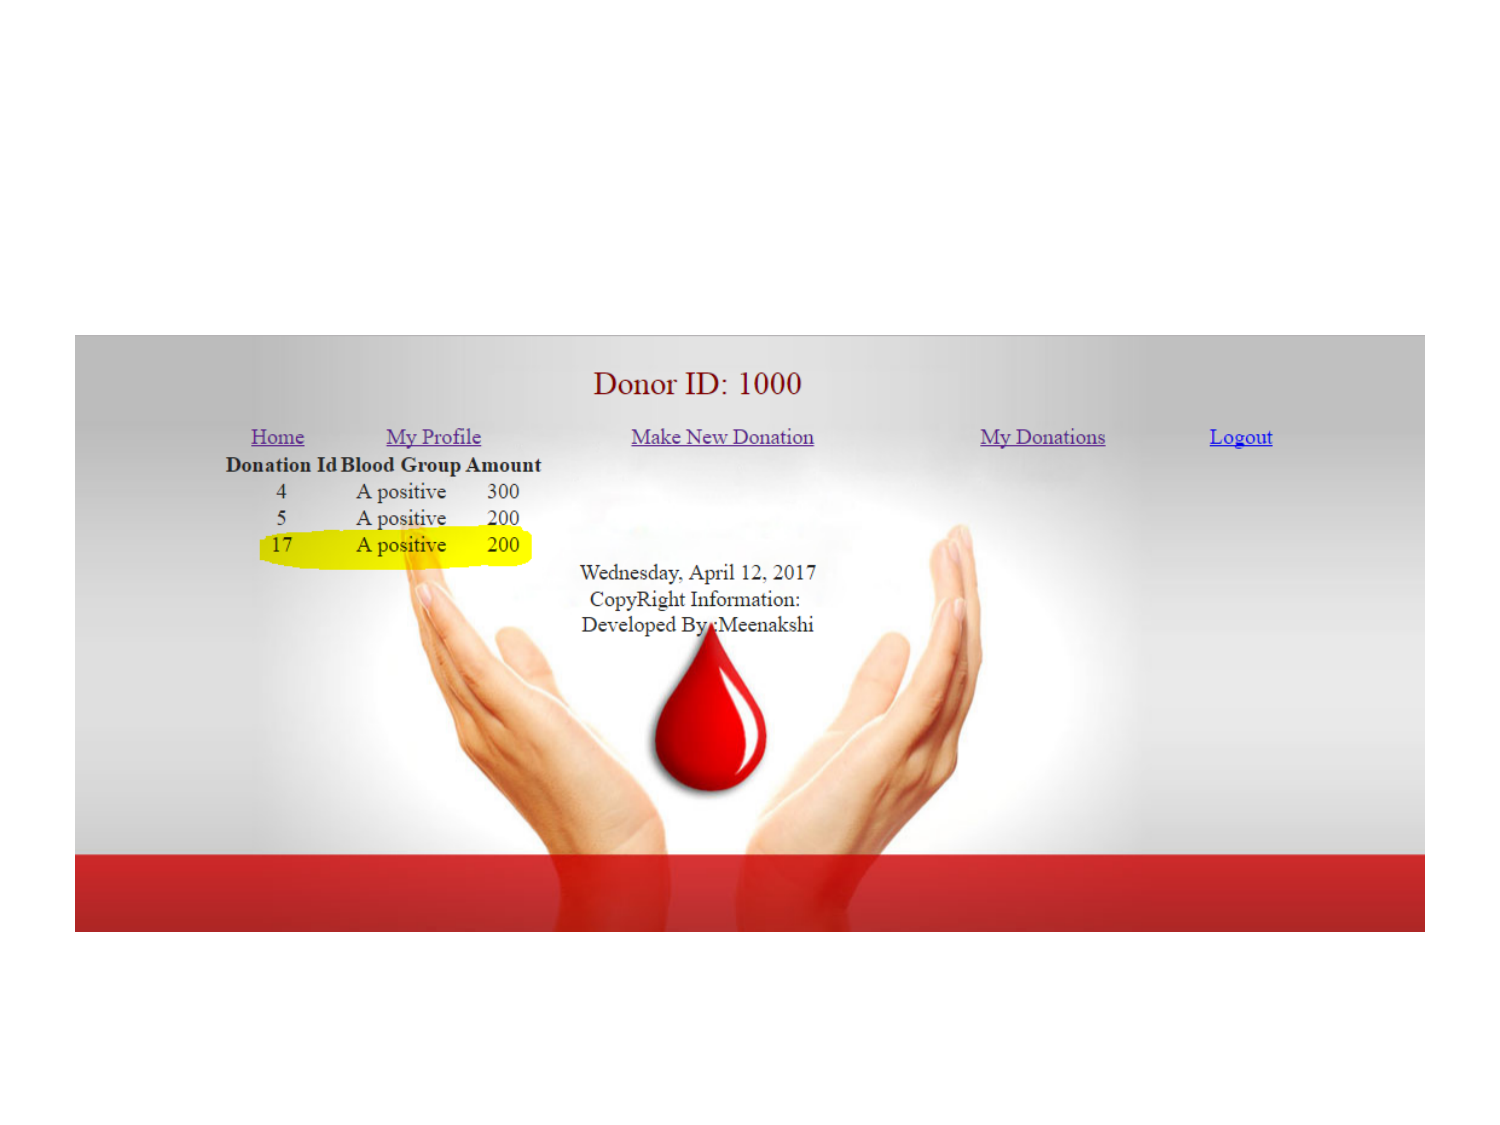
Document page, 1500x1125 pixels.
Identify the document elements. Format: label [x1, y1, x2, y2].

list [74, 335, 1426, 932]
